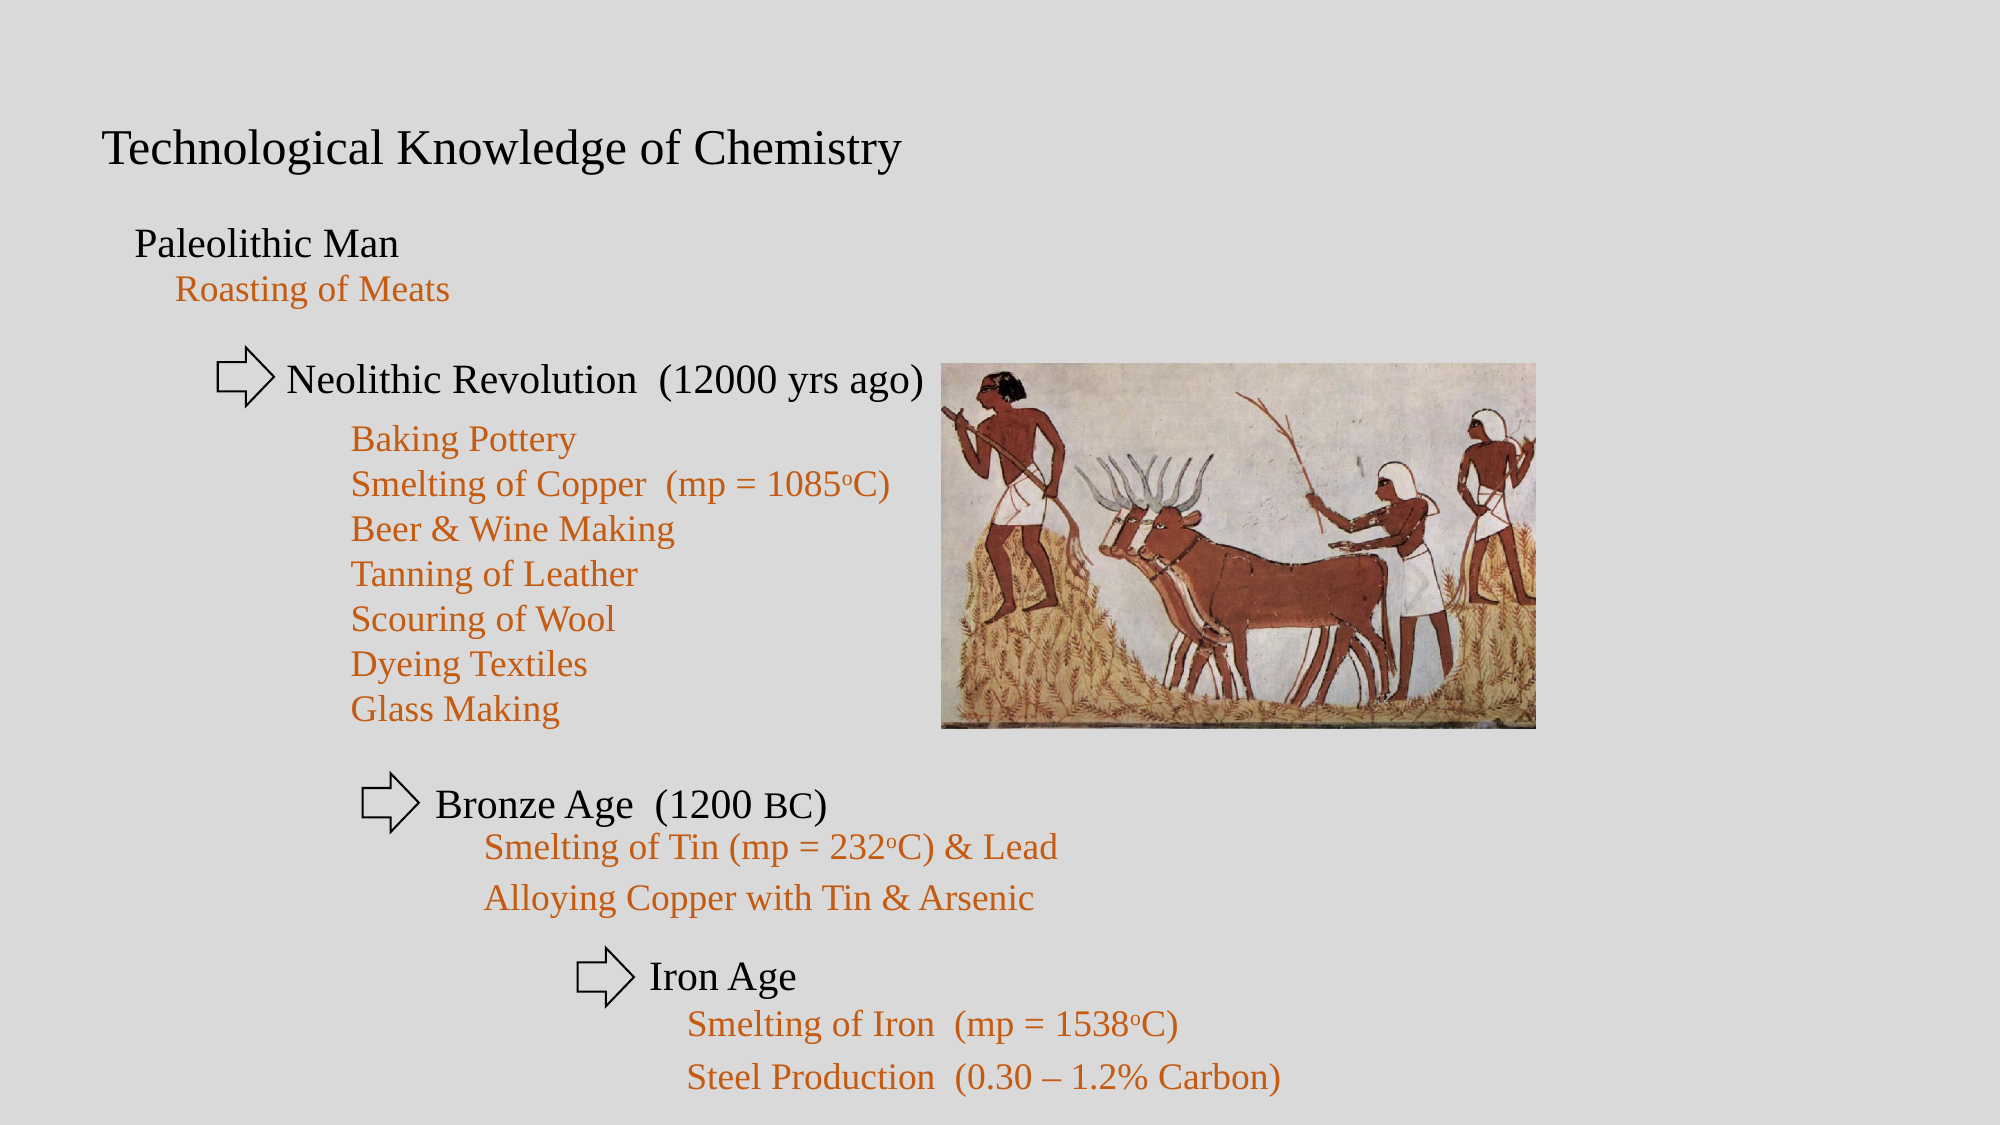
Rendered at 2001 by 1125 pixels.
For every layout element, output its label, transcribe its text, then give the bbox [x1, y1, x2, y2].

text_box Roasting of Meats [160, 257, 466, 317]
text_box Paleolithic Man [119, 208, 415, 273]
picture [941, 363, 1536, 729]
text_box Neolithic Revolution (12000 yrs ago) [271, 343, 940, 409]
text_box Bronze Age (1200 BC) [420, 769, 843, 835]
text_box Alloying Copper with Tin & Arsenic [468, 865, 1051, 926]
text_box [216, 344, 276, 409]
text_box Smelting of Iron (mp = 1538oC) [672, 992, 1194, 1044]
text_box Smelting of Tin (mp = 232oC) & Lead [469, 814, 1074, 875]
text_box Technological Knowledge of Chemistry [86, 107, 918, 182]
text_box Iron Age [634, 941, 813, 1007]
text_box [361, 770, 421, 835]
text_box Steel Production (0.30 – 1.2% Carbon) [671, 1044, 1297, 1105]
text_box Baking Pottery Smelting of Copper (mp = 1085oC) Beer & Wine Making Tanning of Leather Scouring of Wool Dyeing Textiles Glass Making [335, 407, 906, 737]
text_box [576, 945, 636, 1009]
